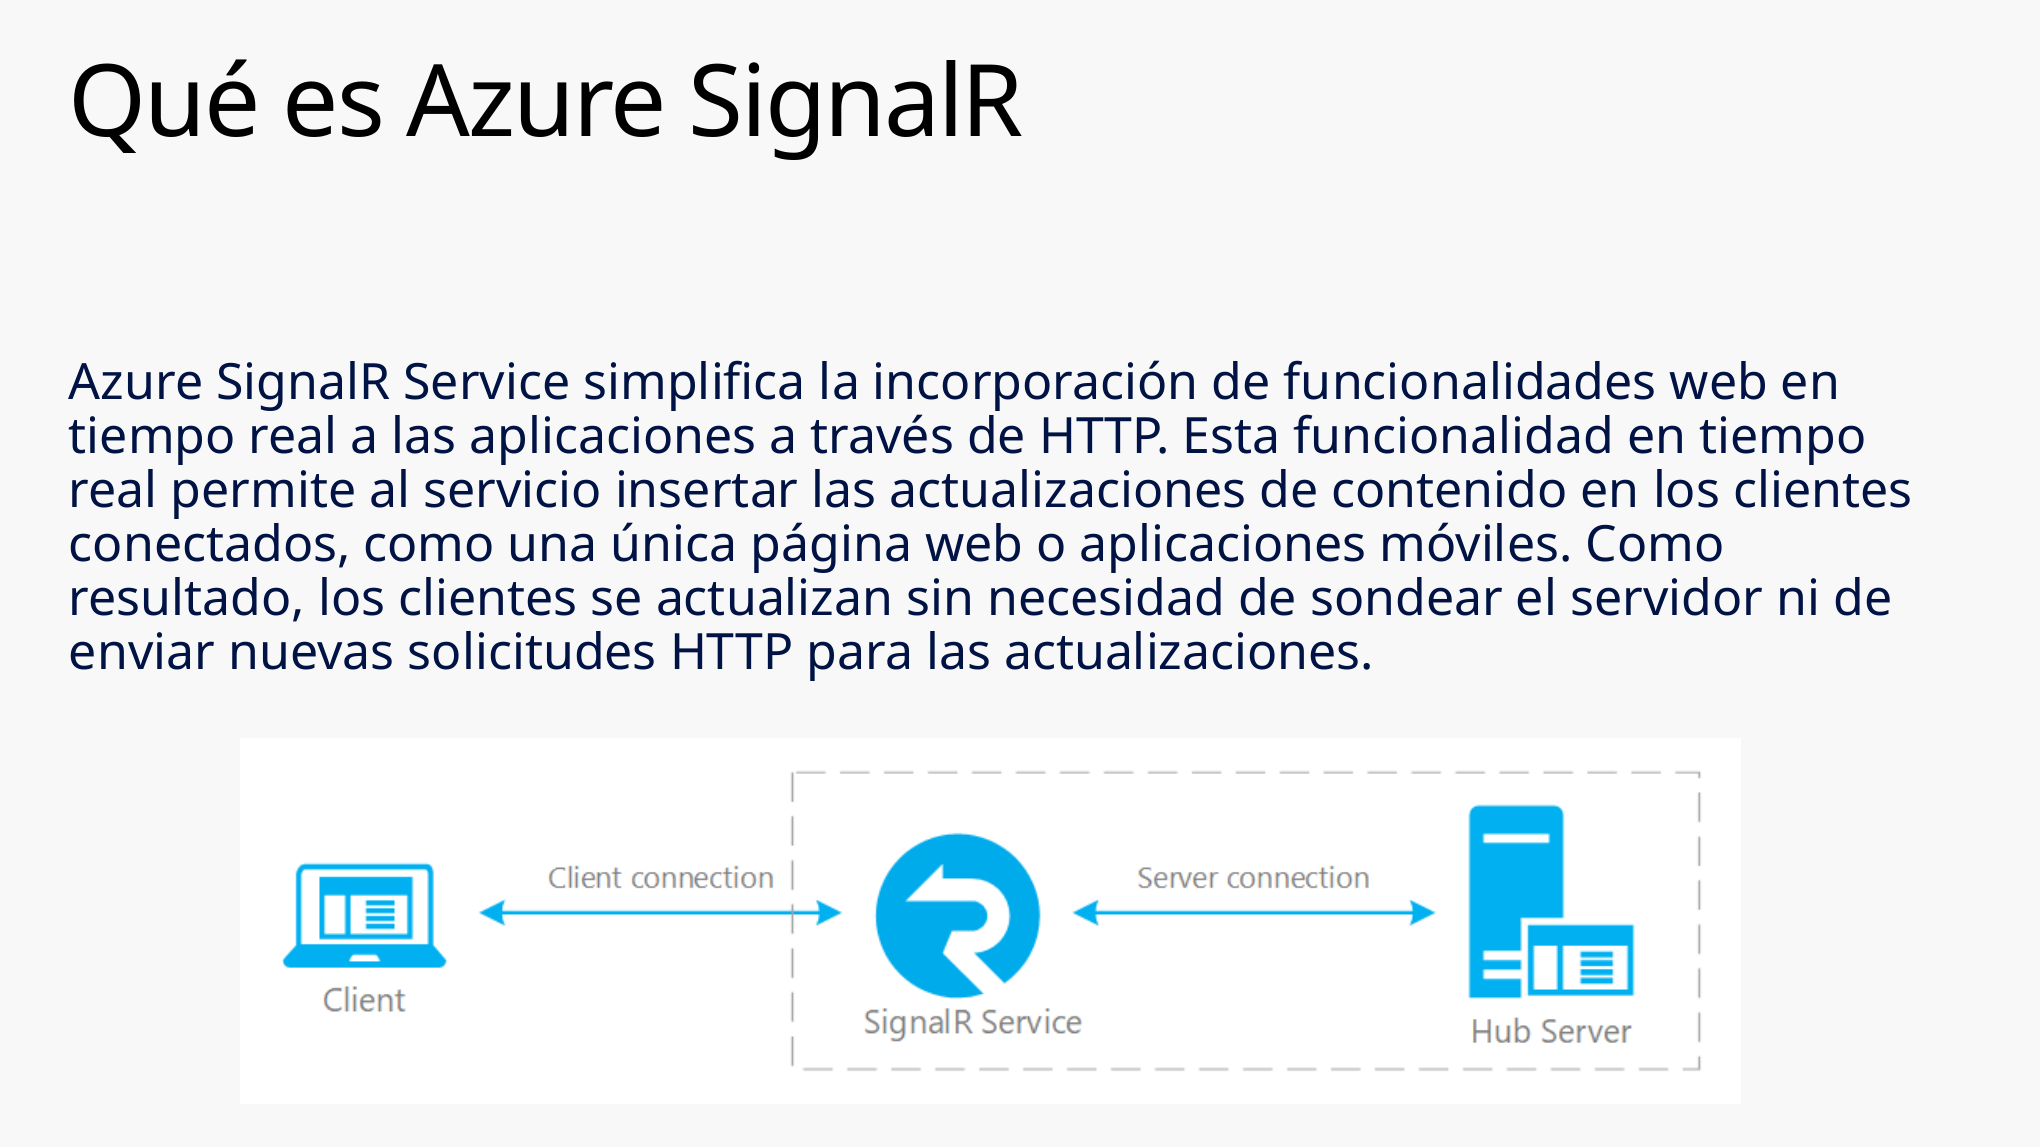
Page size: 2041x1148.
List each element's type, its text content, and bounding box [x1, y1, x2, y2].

title Qué es Azure SignalR [45, 35, 1983, 187]
list Azure SignalR Service simplifica la incorporación de funcionalidades web en tiempo real a las aplicaciones a través de HTTP. Esta funcionalidad en tiempo real permite al servicio insertar las actualizaciones de contenido en los clientes conectados, como una única página web o aplicaciones móviles. Como resultado, los clientes se actualizan sin necesidad de sondear el servidor ni de enviar nuevas solicitudes HTTP para las actualizaciones. [45, 341, 1983, 699]
picture [240, 737, 1741, 1104]
